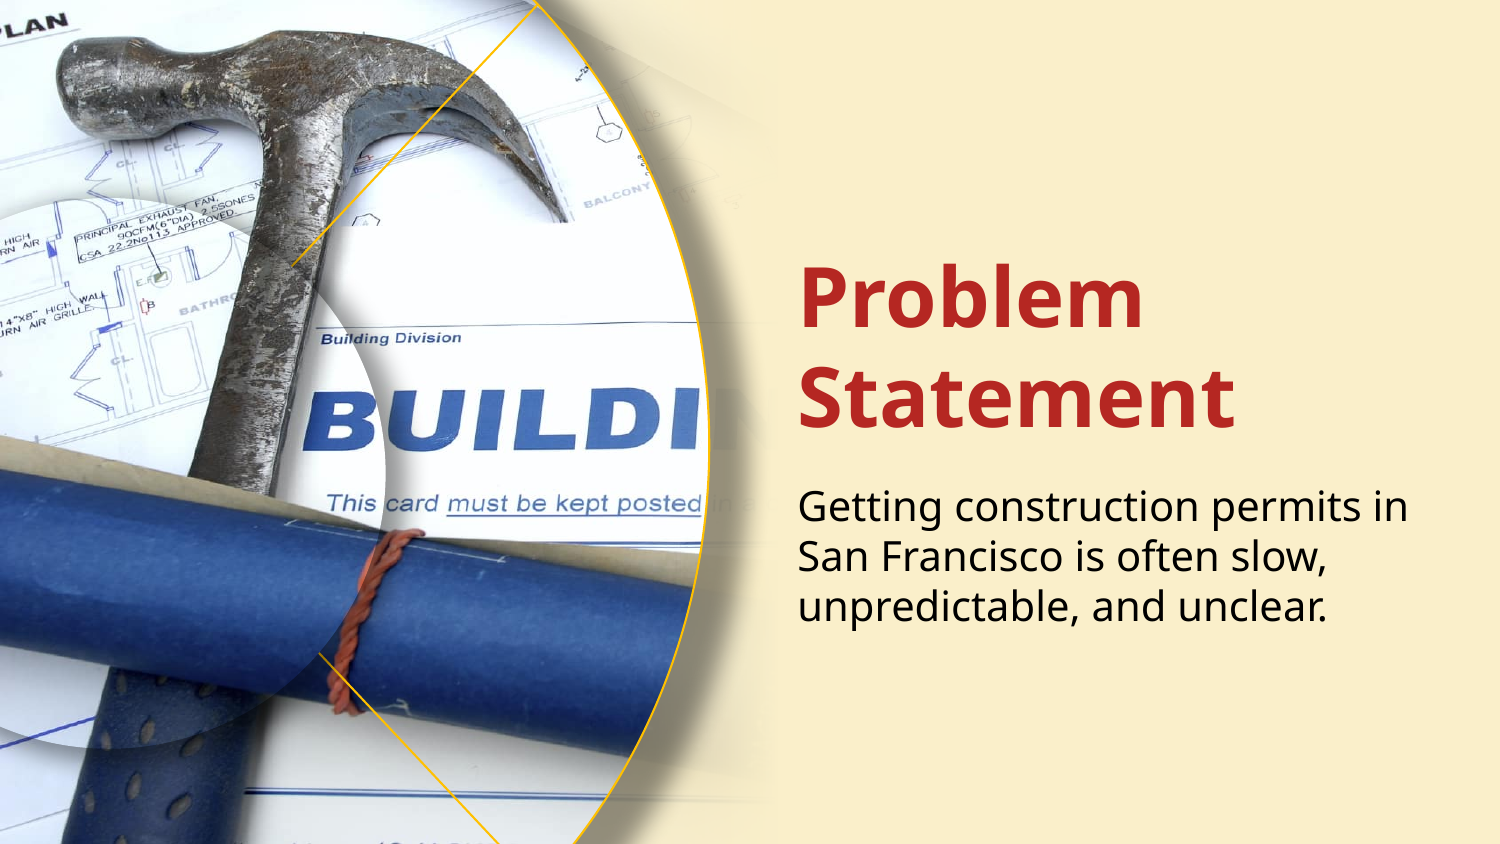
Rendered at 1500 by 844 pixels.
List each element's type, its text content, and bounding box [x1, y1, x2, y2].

text_box Problem Statement Getting construction permits in San Francisco is often slow, unpredictable, and unclear. 02 For example, the 33 Tehama Street building faced long permit delays after a water leak, leaving the building empty, work stopped, and millions lost. 03 For example, the 33 Tehama Street building faced long permit delays after a water leak, leaving the building empty, work stopped, and millions lost. 04 Identify the Factors That Affect The Approval of The Permits, to support better decision maker to improve permits system. [782, 237, 1427, 844]
text_box [590, 0, 1500, 844]
text_box [0, 195, 388, 751]
text_box [0, 0, 712, 844]
